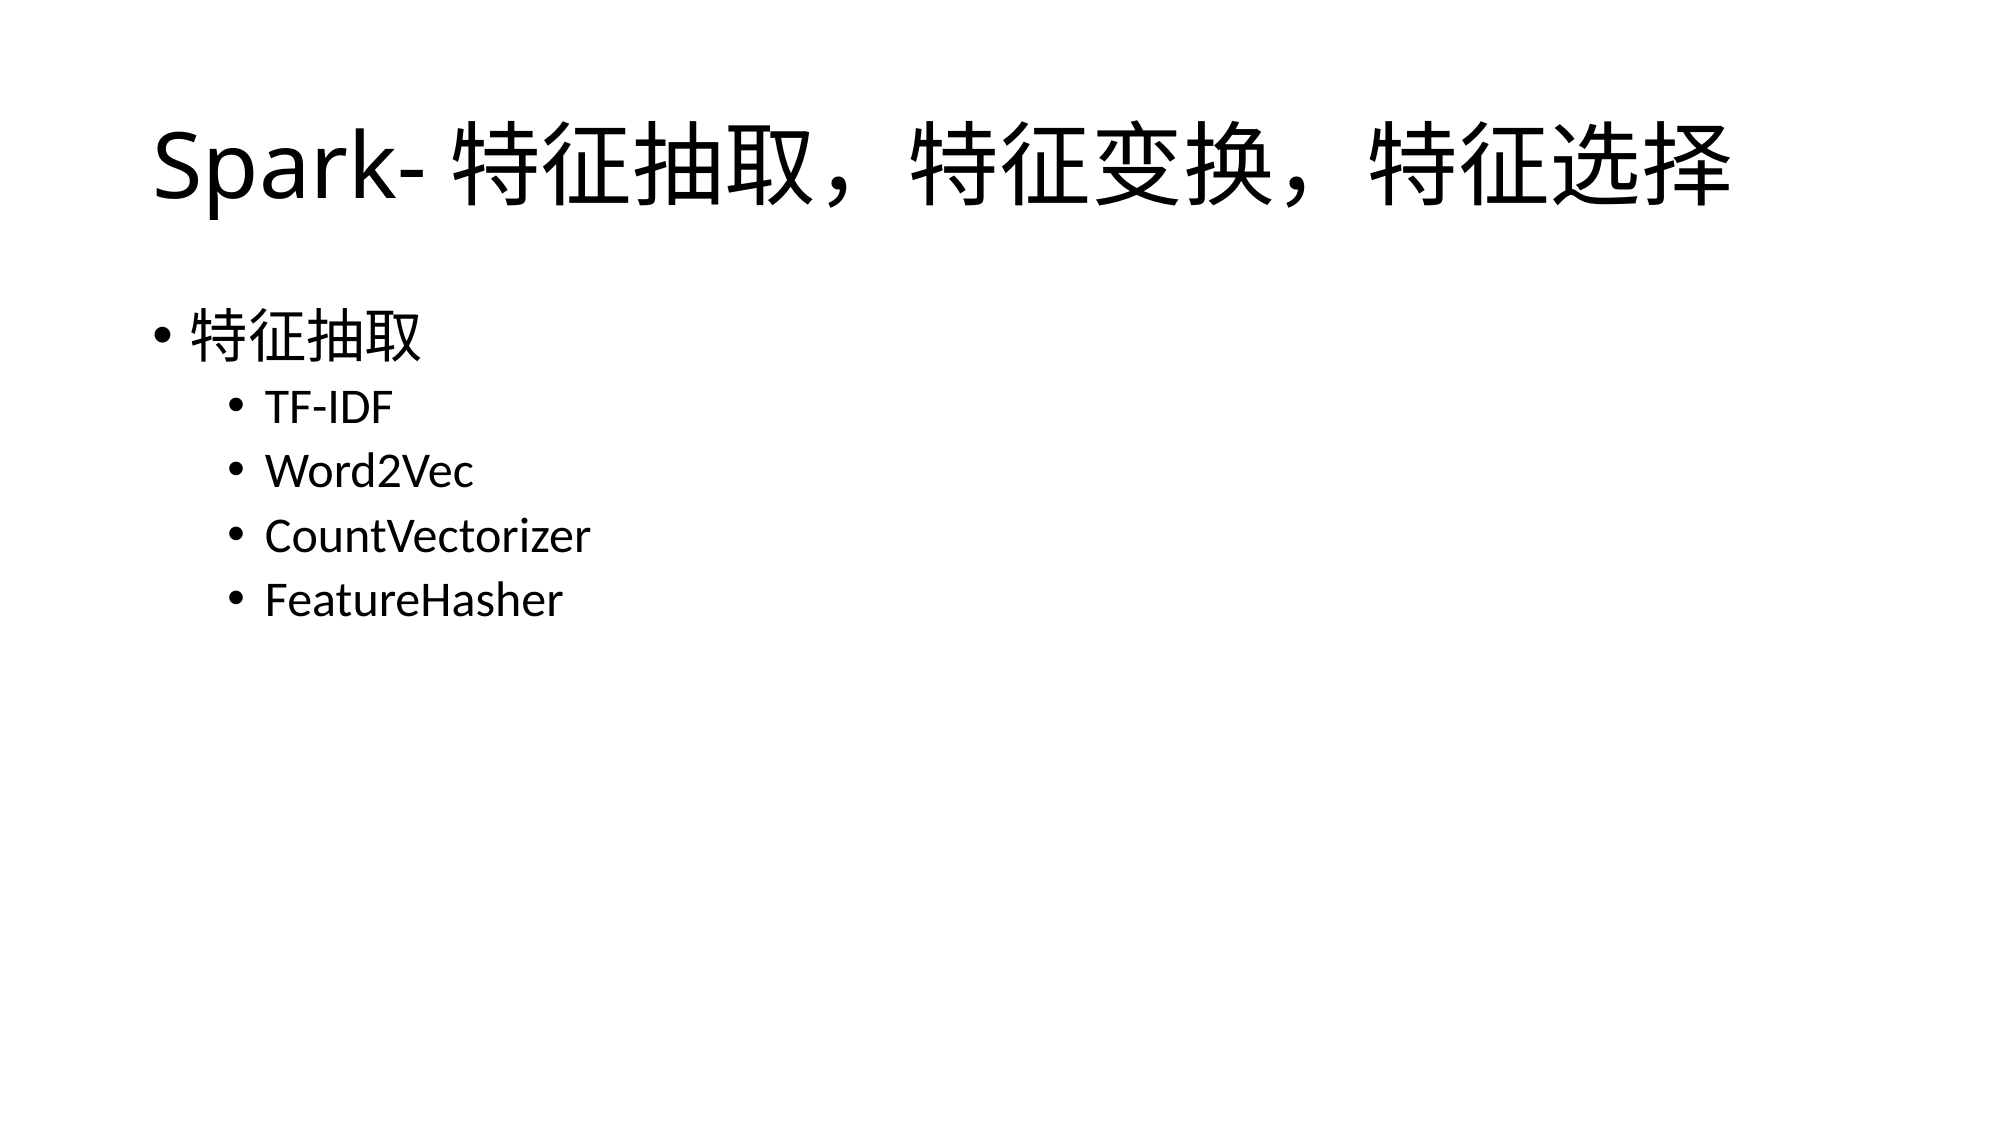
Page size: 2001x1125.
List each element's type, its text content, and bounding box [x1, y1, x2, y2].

list 特征抽取 TF-IDF Word2Vec CountVectorizer FeatureHasher [137, 299, 1863, 1014]
title Spark-特征抽取，特征变换，特征选择 [137, 59, 1863, 278]
